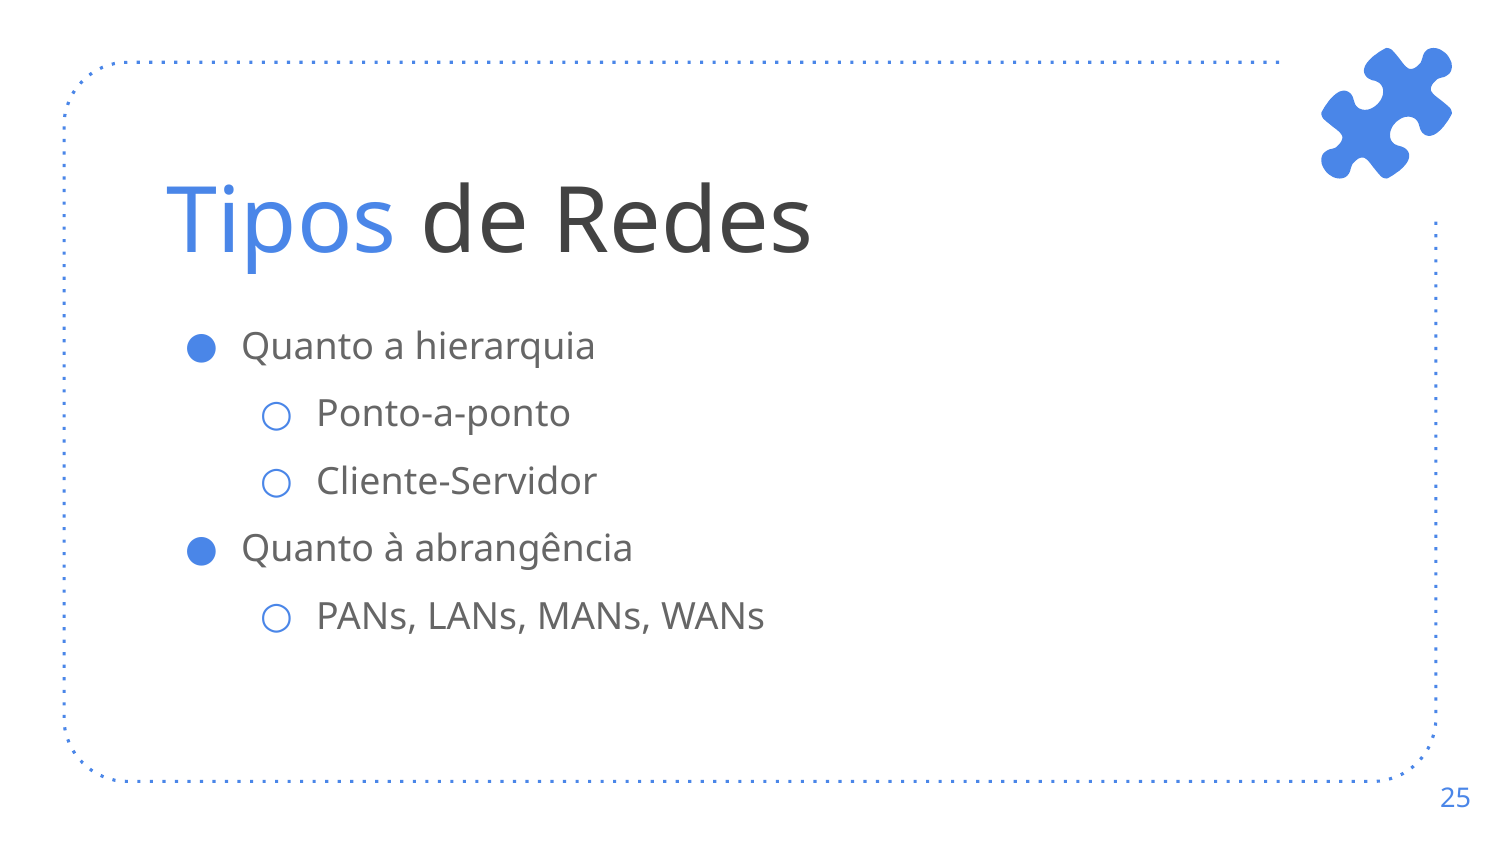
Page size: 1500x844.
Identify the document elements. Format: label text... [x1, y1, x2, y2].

slide_number ‹#› [1411, 753, 1500, 844]
text_box [1321, 47, 1452, 179]
list Quanto a hierarquia Ponto-a-ponto Cliente-Servidor Quanto à abrangência PANs, LANs, MANs, WANs [151, 284, 1379, 673]
title Tipos de Redes [151, 146, 1278, 284]
